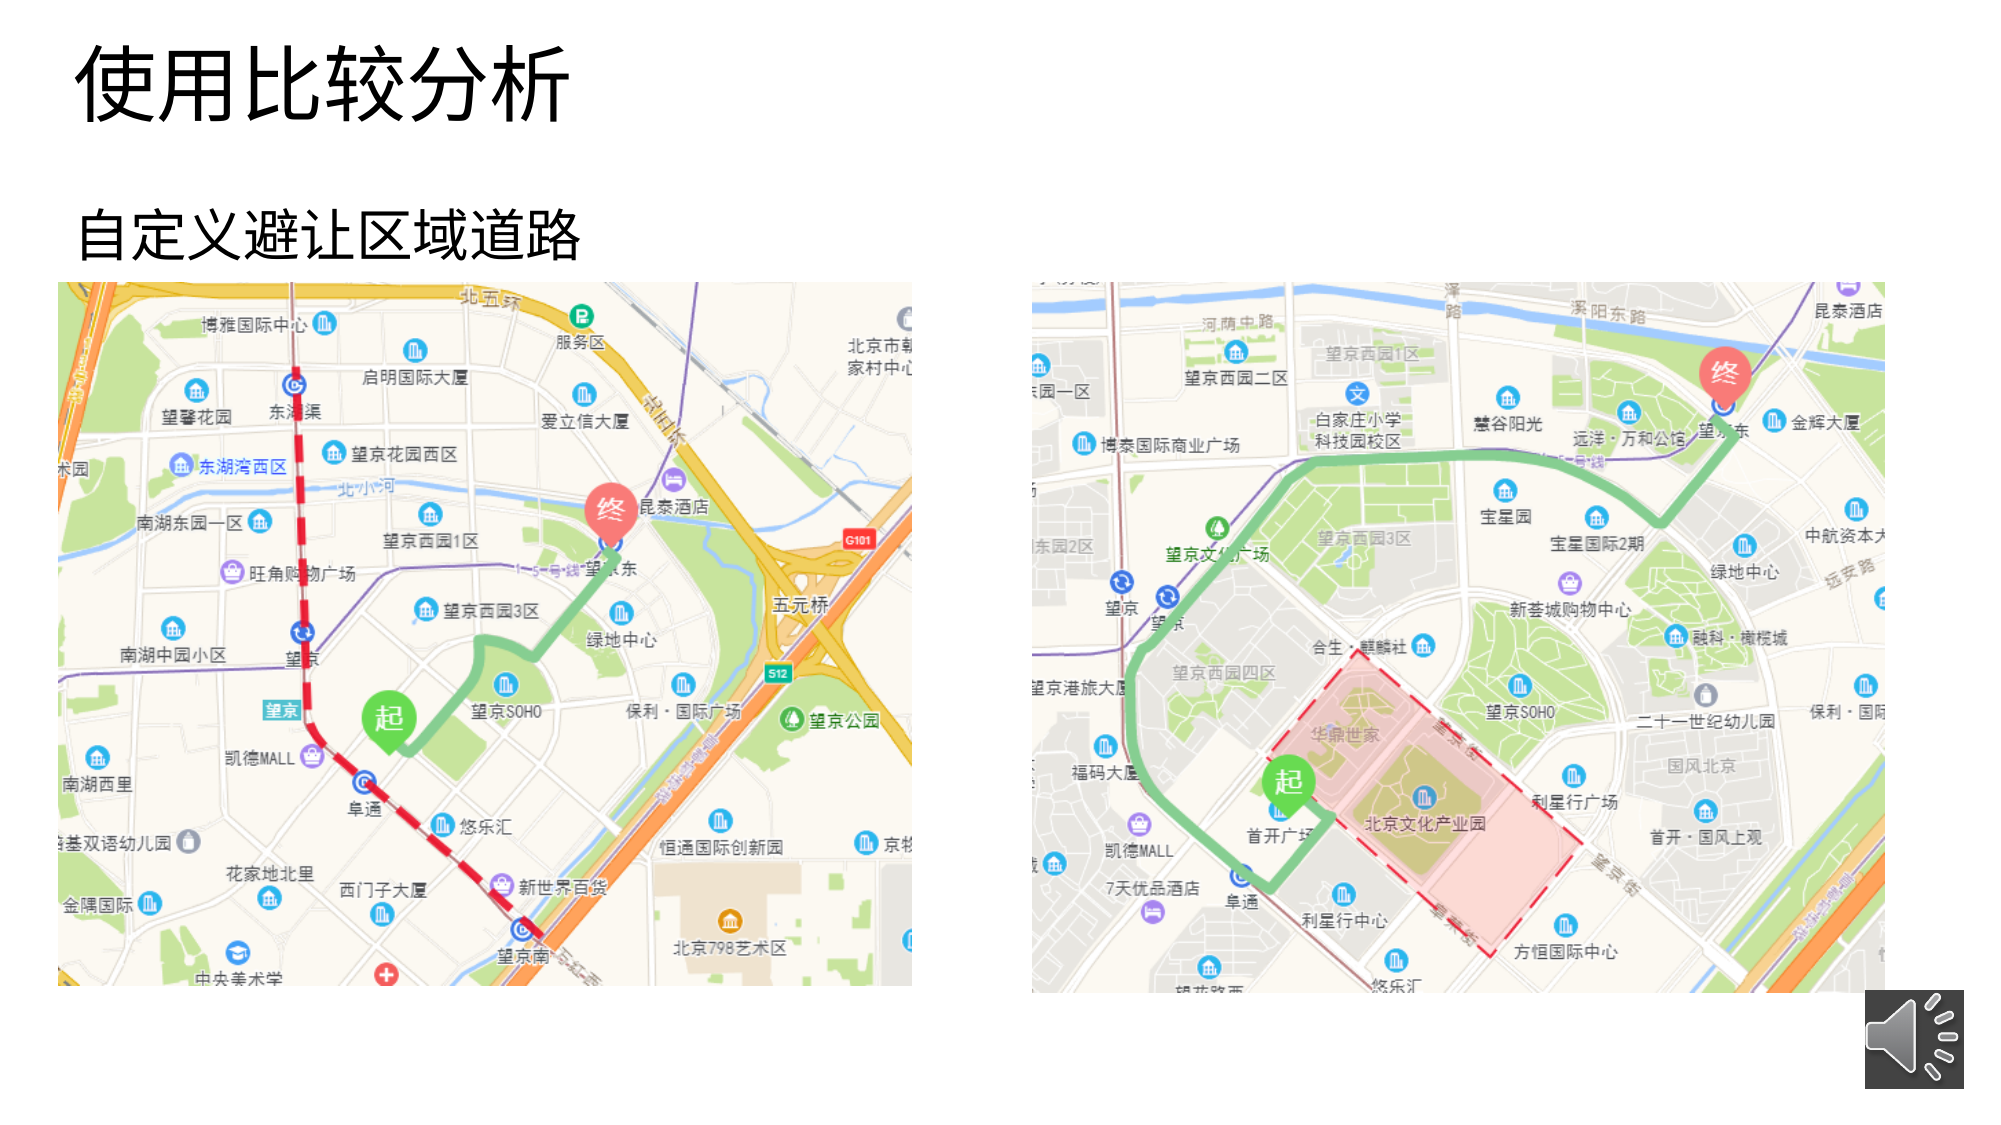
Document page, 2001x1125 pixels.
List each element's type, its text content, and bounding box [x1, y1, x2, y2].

picture [58, 282, 912, 986]
picture [1032, 282, 1965, 1090]
list 使用比较分析 [58, 36, 602, 150]
text_box 自定义避让区域道路 [58, 200, 602, 283]
